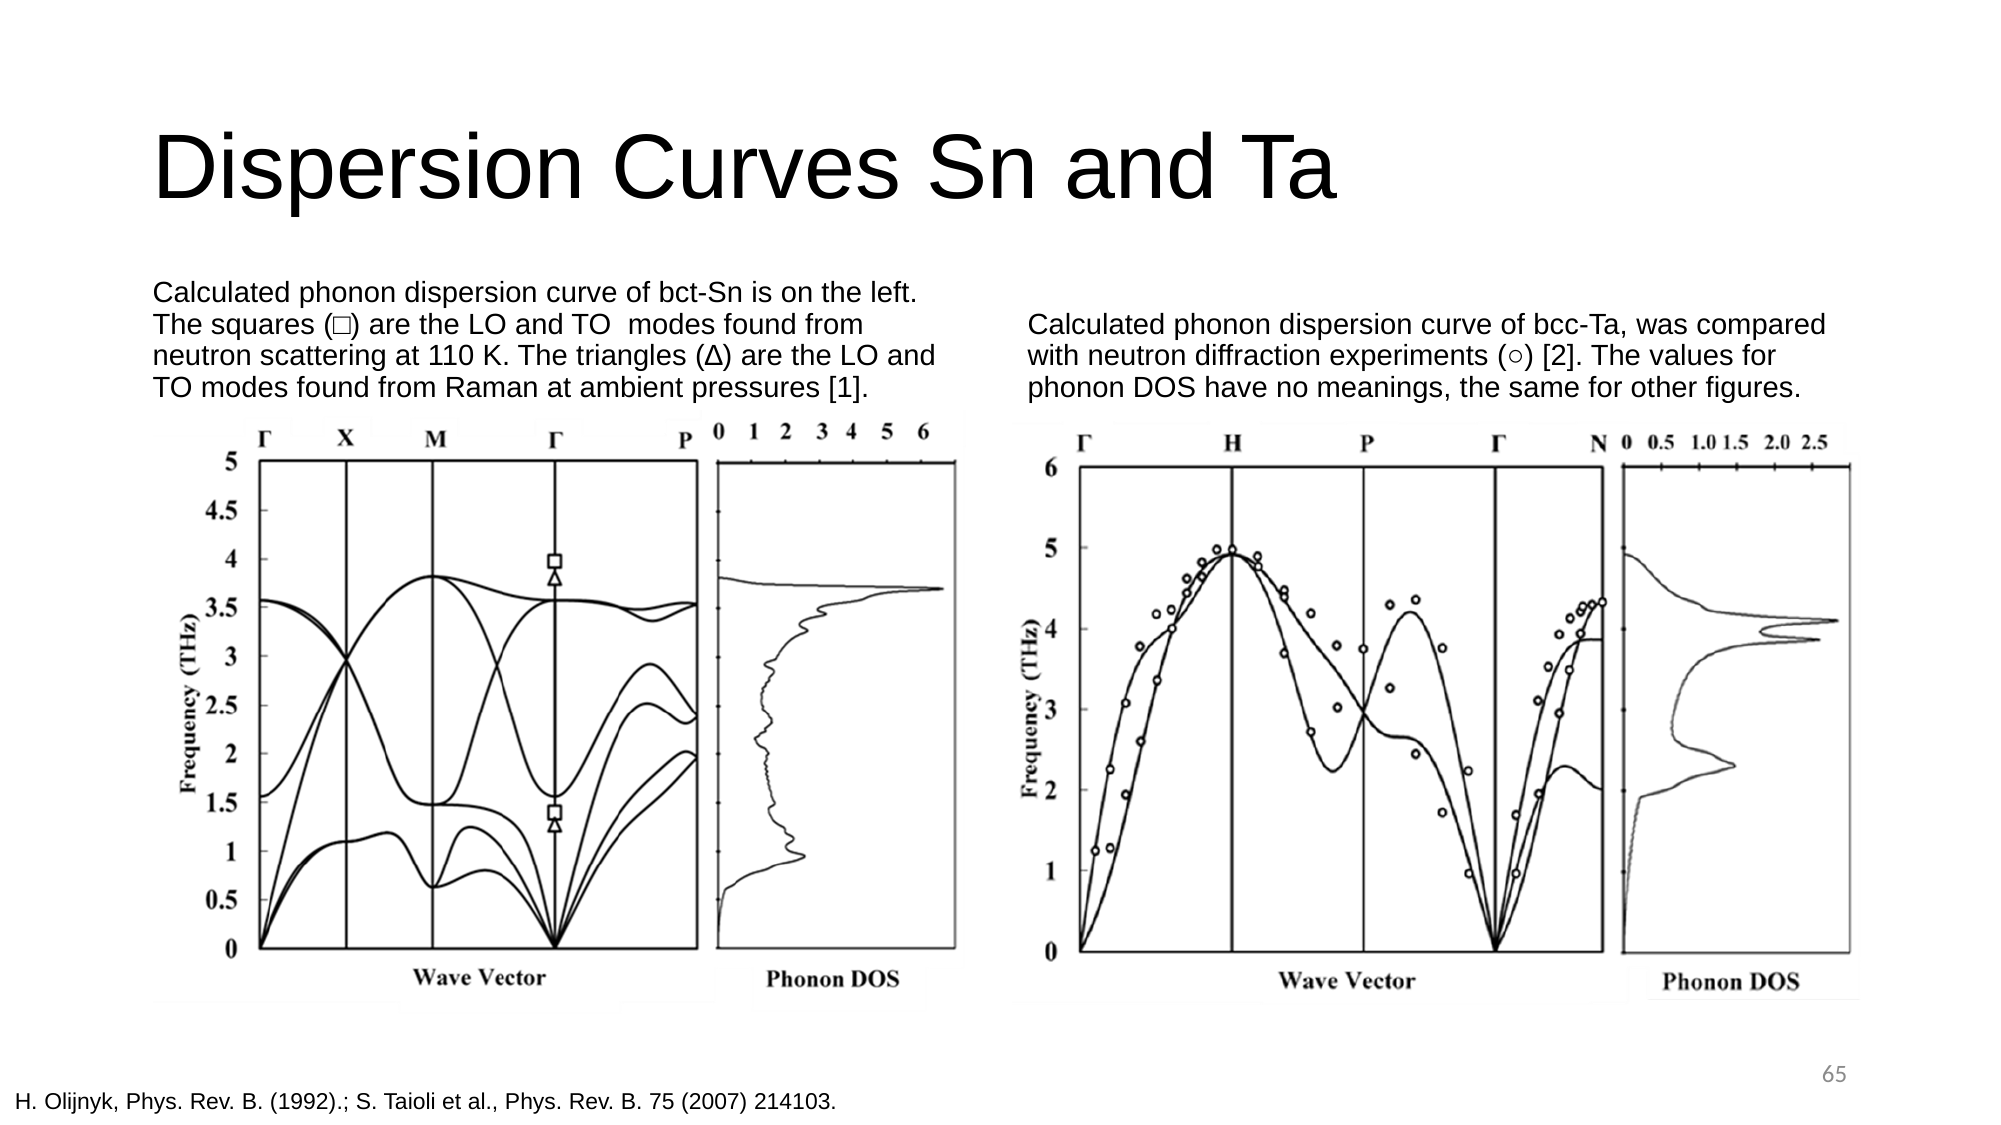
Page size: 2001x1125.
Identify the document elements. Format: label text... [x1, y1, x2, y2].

list Calculated phonon dispersion curve of bct-Sn is on the left. The squares (□) are the LO and TO modes found from neutron scattering at 110 K. The triangles (∆) are the LO and TO modes found from Raman at ambient pressures [1]. [137, 275, 984, 411]
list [1012, 421, 1863, 1006]
text_box H. Olijnyk, Phys. Rev. B. (1992).; S. Taioli et al., Phys. Rev. B. 75 (2007) 214103. [0, 1079, 1174, 1122]
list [153, 410, 968, 1016]
slide_number 65 [1412, 1042, 1863, 1103]
list Calculated phonon dispersion curve of bcc-Ta, was compared with neutron diffraction experiments (○) [2]. The values for phonon DOS have no meanings, the same for other figures. [1012, 275, 1863, 411]
title Dispersion Curves Sn and Ta [137, 59, 1863, 278]
